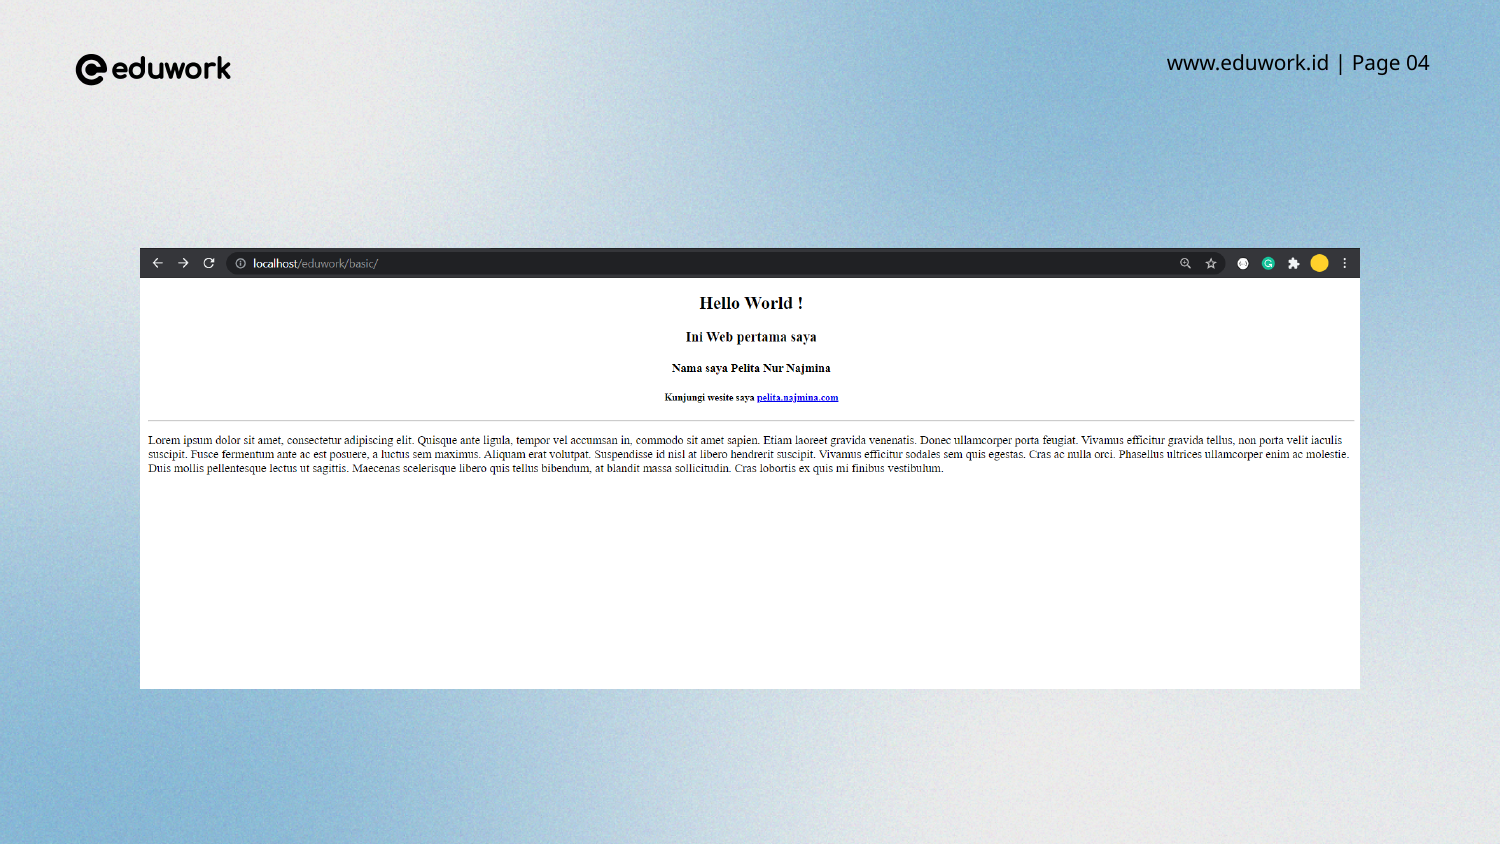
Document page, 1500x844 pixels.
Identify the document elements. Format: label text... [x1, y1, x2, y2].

picture [0, 0, 1500, 844]
text_box www.eduwork.id | Page 04 [1134, 37, 1445, 88]
